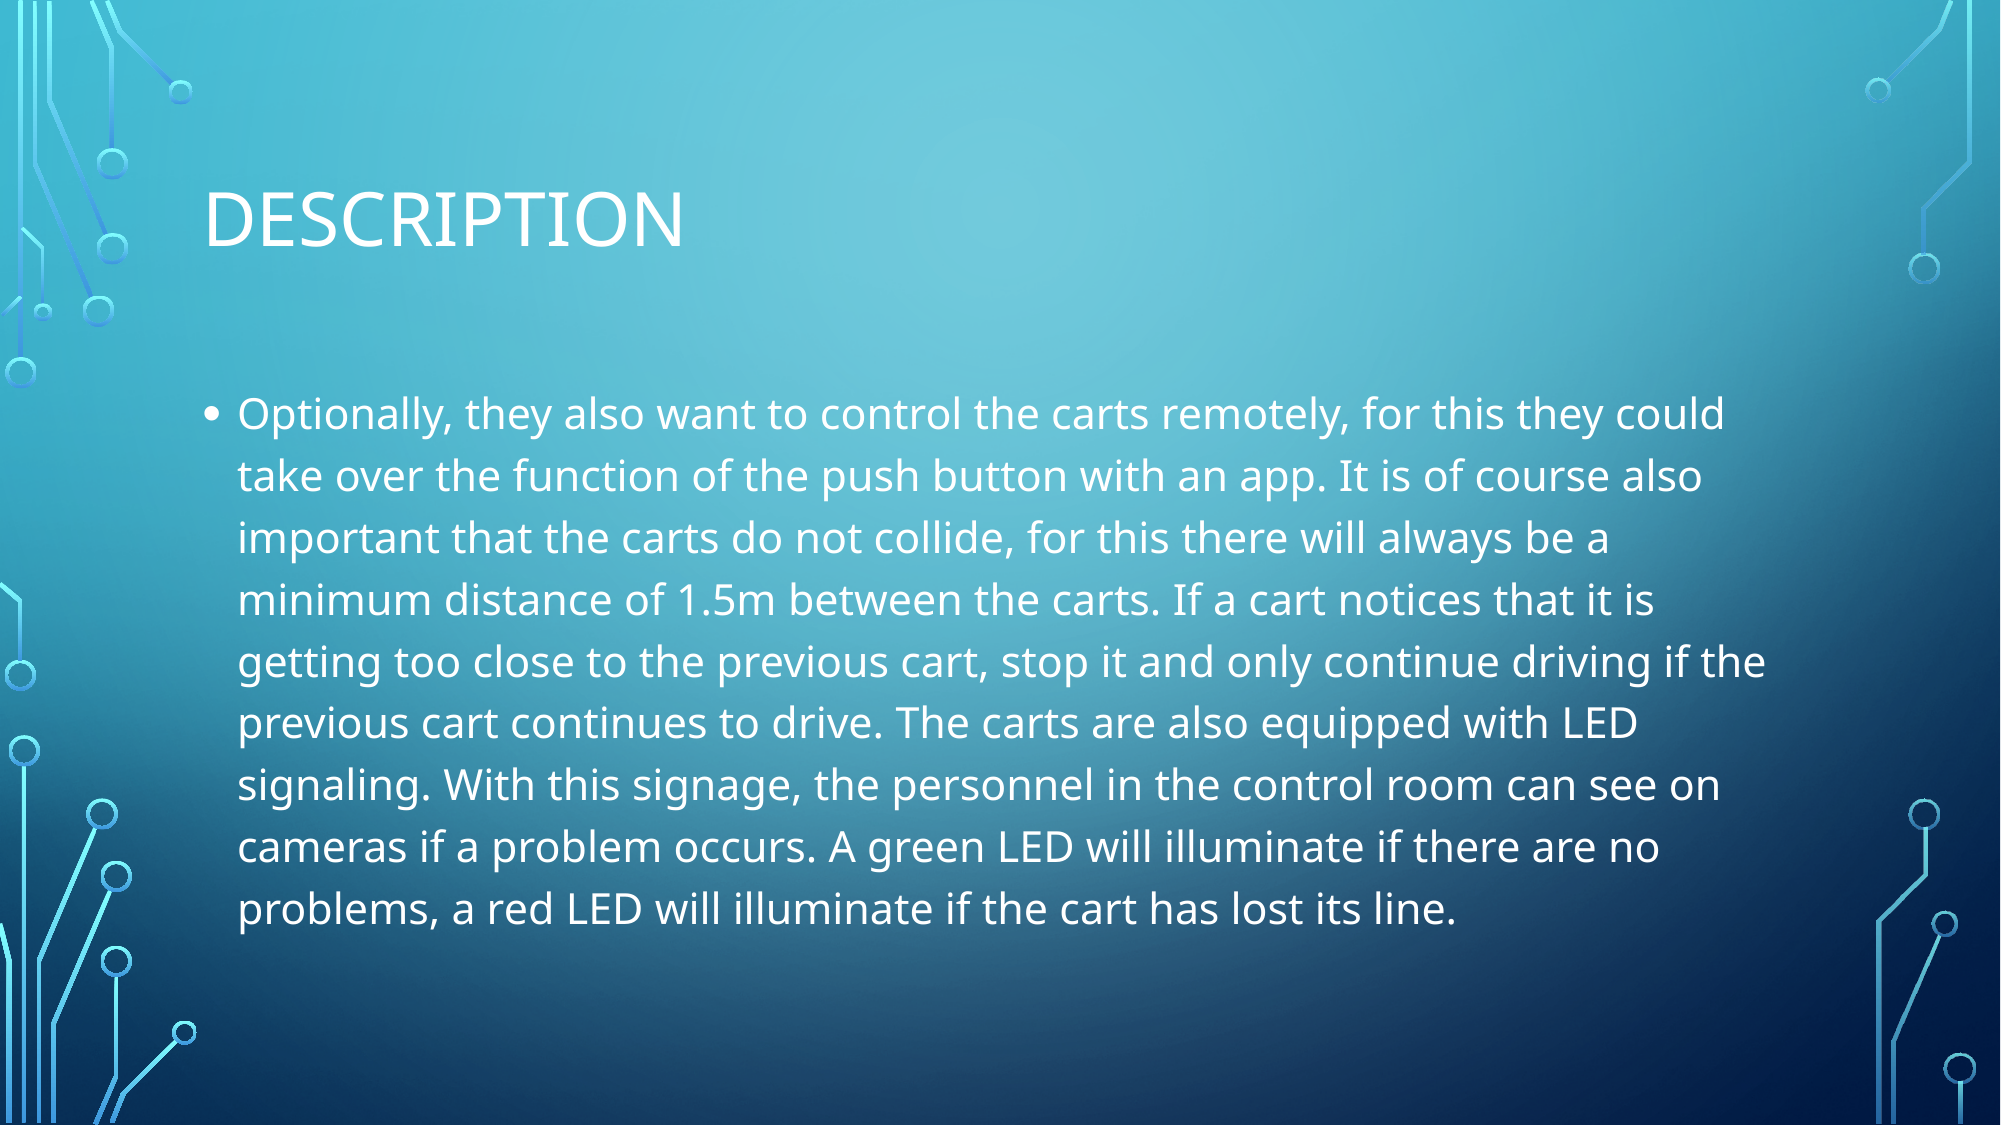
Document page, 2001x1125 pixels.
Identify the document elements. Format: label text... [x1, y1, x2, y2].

list Optionally, they also want to control the carts remotely, for this they could take over the function of the push button with an app. It is of course also important that the carts do not collide, for this there will always be a minimum distance of 1.5m between the carts. If a cart notices that it is getting too close to the previous cart, stop it and only continue driving if the previous cart continues to drive. The carts are also equipped with LED signaling. With this signage, the personnel in the control room can see on cameras if a problem occurs. A green LED will illuminate if there are no problems, a red LED will illuminate if the cart has lost its line. [187, 369, 1813, 950]
title description [187, 101, 1813, 344]
